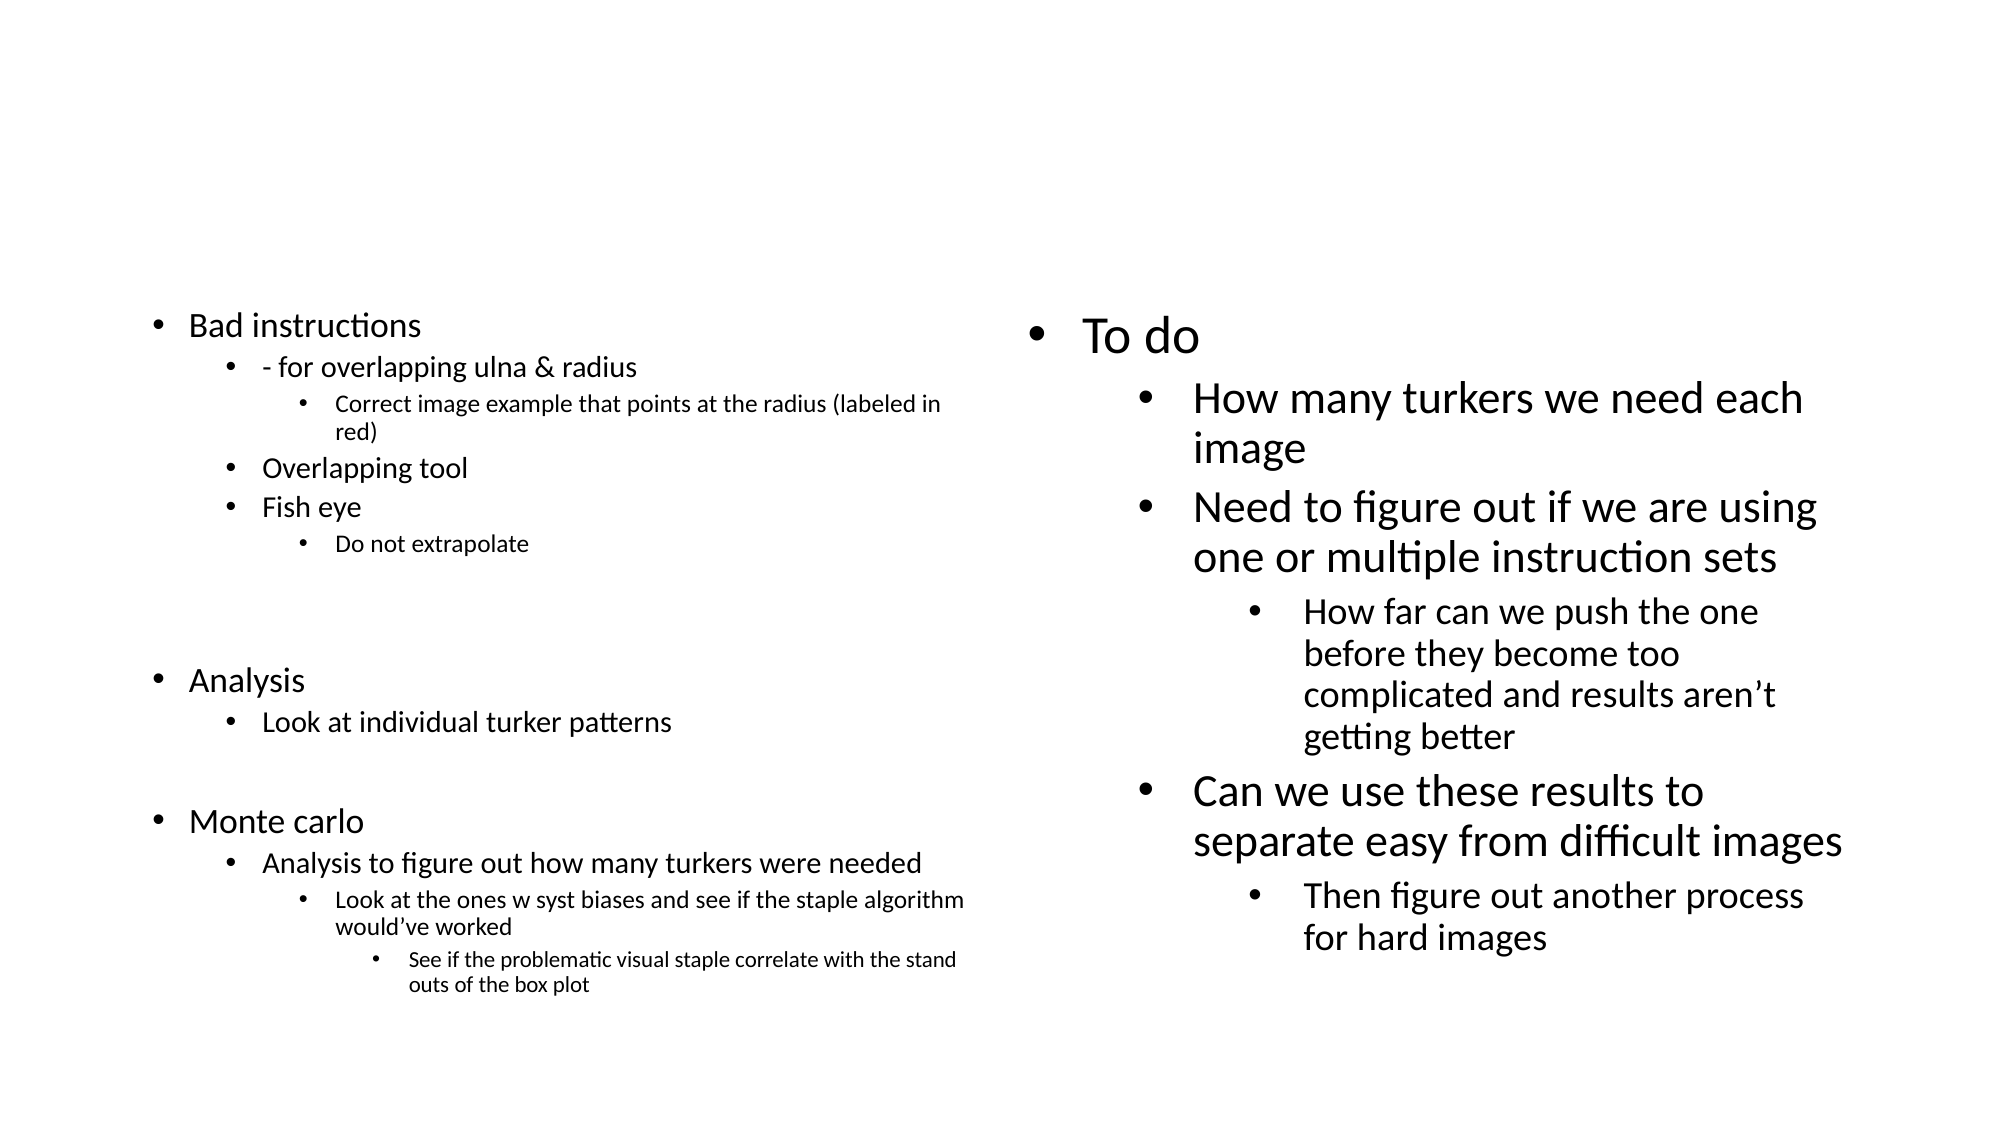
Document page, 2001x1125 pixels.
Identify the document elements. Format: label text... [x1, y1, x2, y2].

list Bad instructions - for overlapping ulna & radius Correct image example that points at the radius (labeled in red) Overlapping tool Fish eye Do not extrapolate Analysis Look at individual turker patterns Monte carlo Analysis to figure out how many turkers were needed Look at the ones w syst biases and see if the staple algorithm would’ve worked See if the problematic visual staple correlate with the stand outs of the box plot [137, 299, 988, 1014]
list To do How many turkers we need each image Need to figure out if we are using one or multiple instruction sets How far can we push the one before they become too complicated and results aren’t getting better Can we use these results to separate easy from difficult images Then figure out another process for hard images [1012, 299, 1863, 1014]
